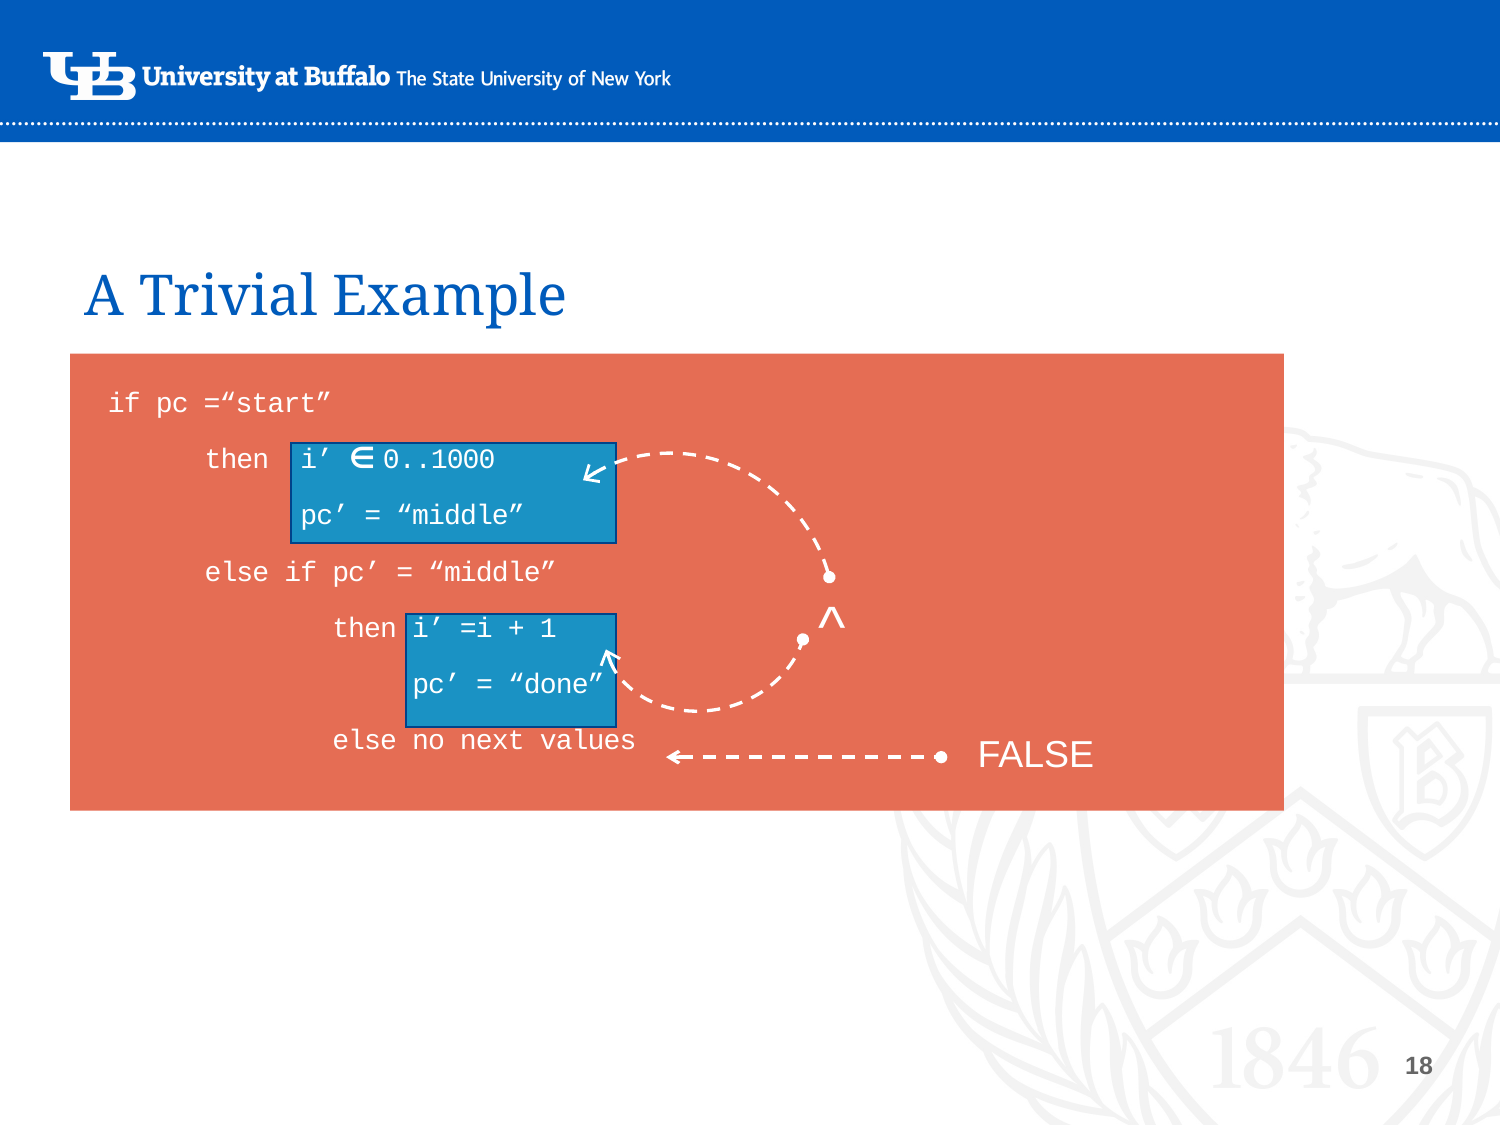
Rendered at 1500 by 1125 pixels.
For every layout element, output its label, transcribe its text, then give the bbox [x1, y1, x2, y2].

title A Trivial Example [70, 216, 1364, 335]
text_box FALSE [963, 723, 1110, 783]
text_box [600, 624, 804, 712]
text_box [69, 353, 1285, 812]
text_box [582, 452, 836, 615]
picture [0, 0, 1500, 1125]
list if pc =“start” then i’ ∈ 0..1000 pc’ = “middle” else if pc’ = “middle” then i’ =i + 1 pc’ = “done” else no next values [92, 335, 1225, 740]
text_box ^ [804, 581, 862, 667]
